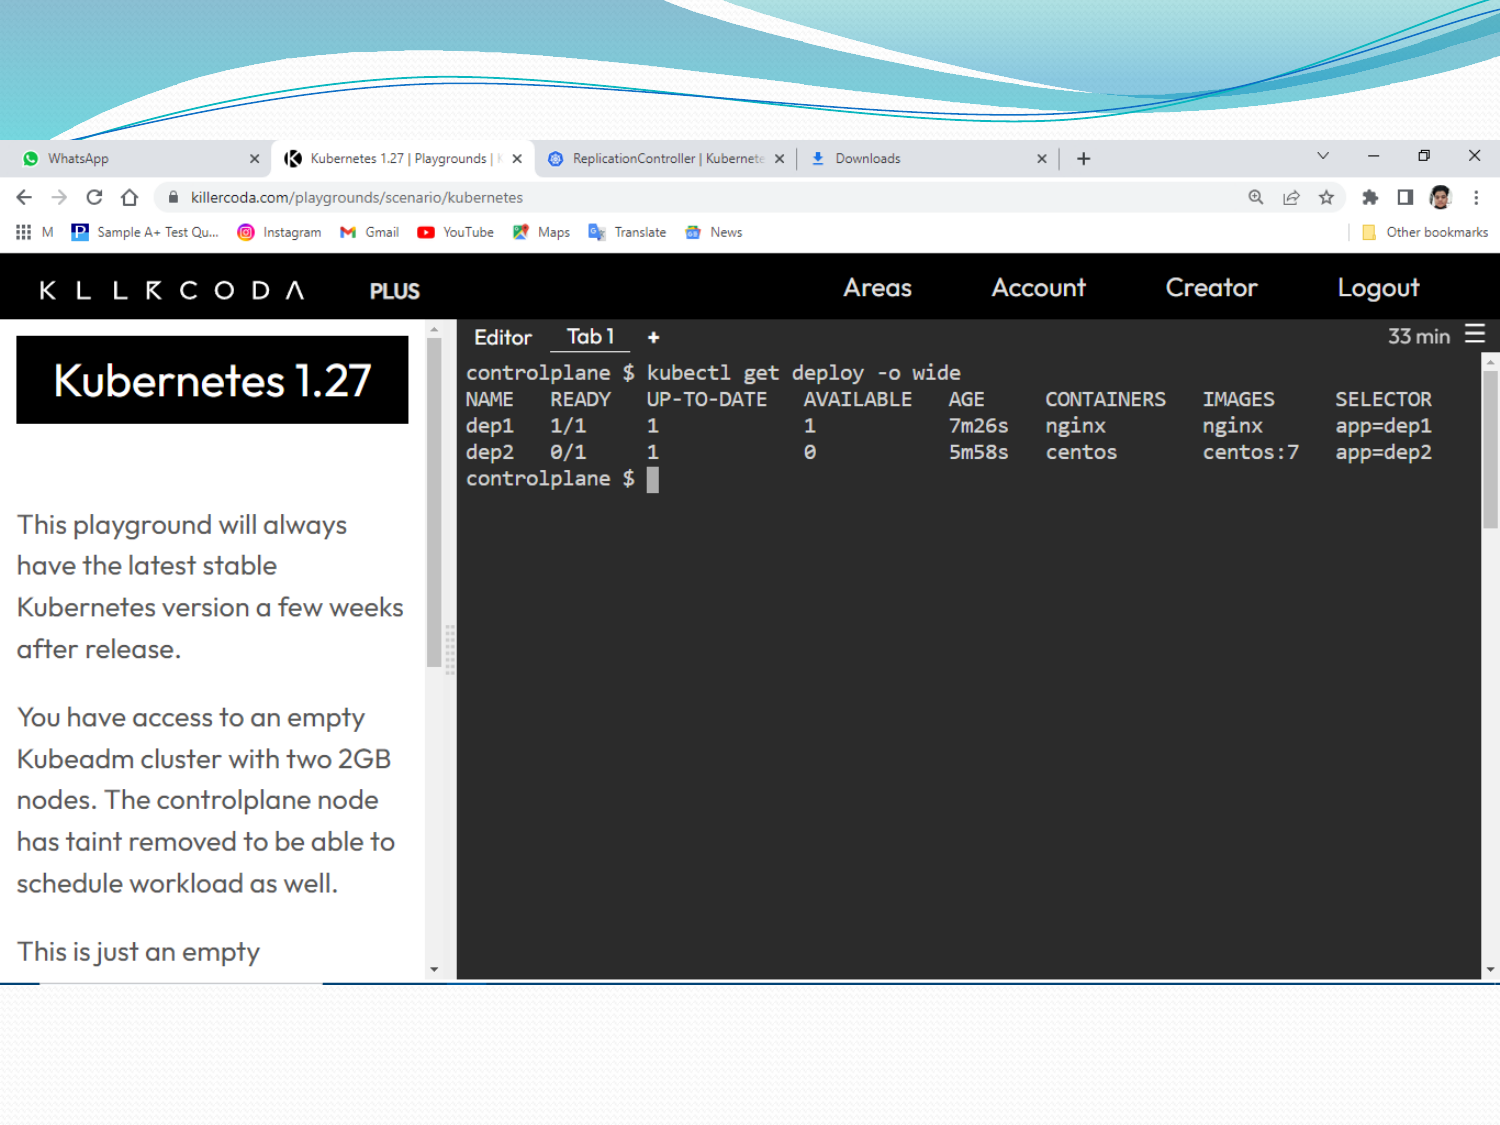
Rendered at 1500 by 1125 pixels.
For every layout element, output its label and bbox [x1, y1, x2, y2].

picture [0, 140, 1500, 985]
